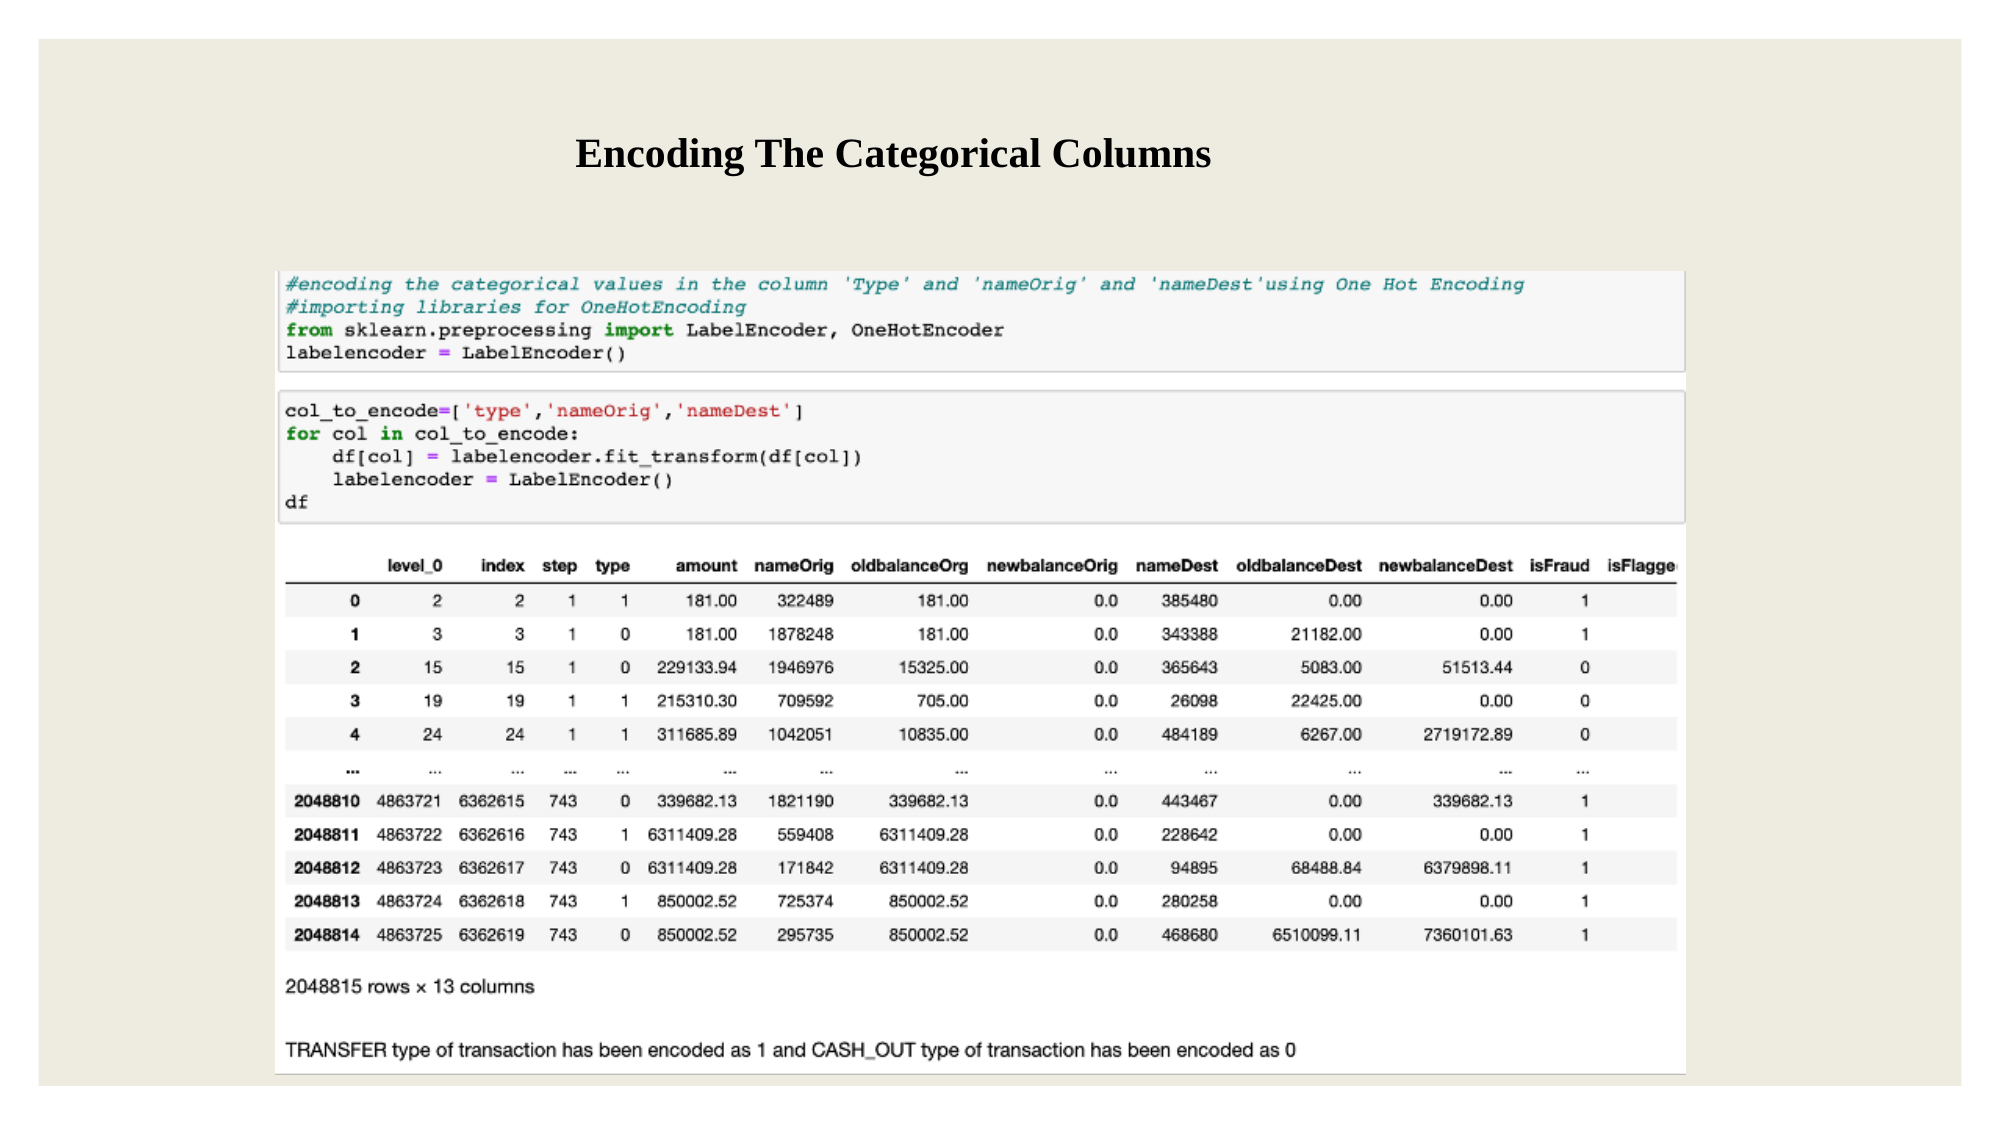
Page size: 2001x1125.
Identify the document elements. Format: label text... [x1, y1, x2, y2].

text_box Encoding The Categorical Columns [560, 118, 1561, 184]
picture [275, 271, 1686, 1076]
